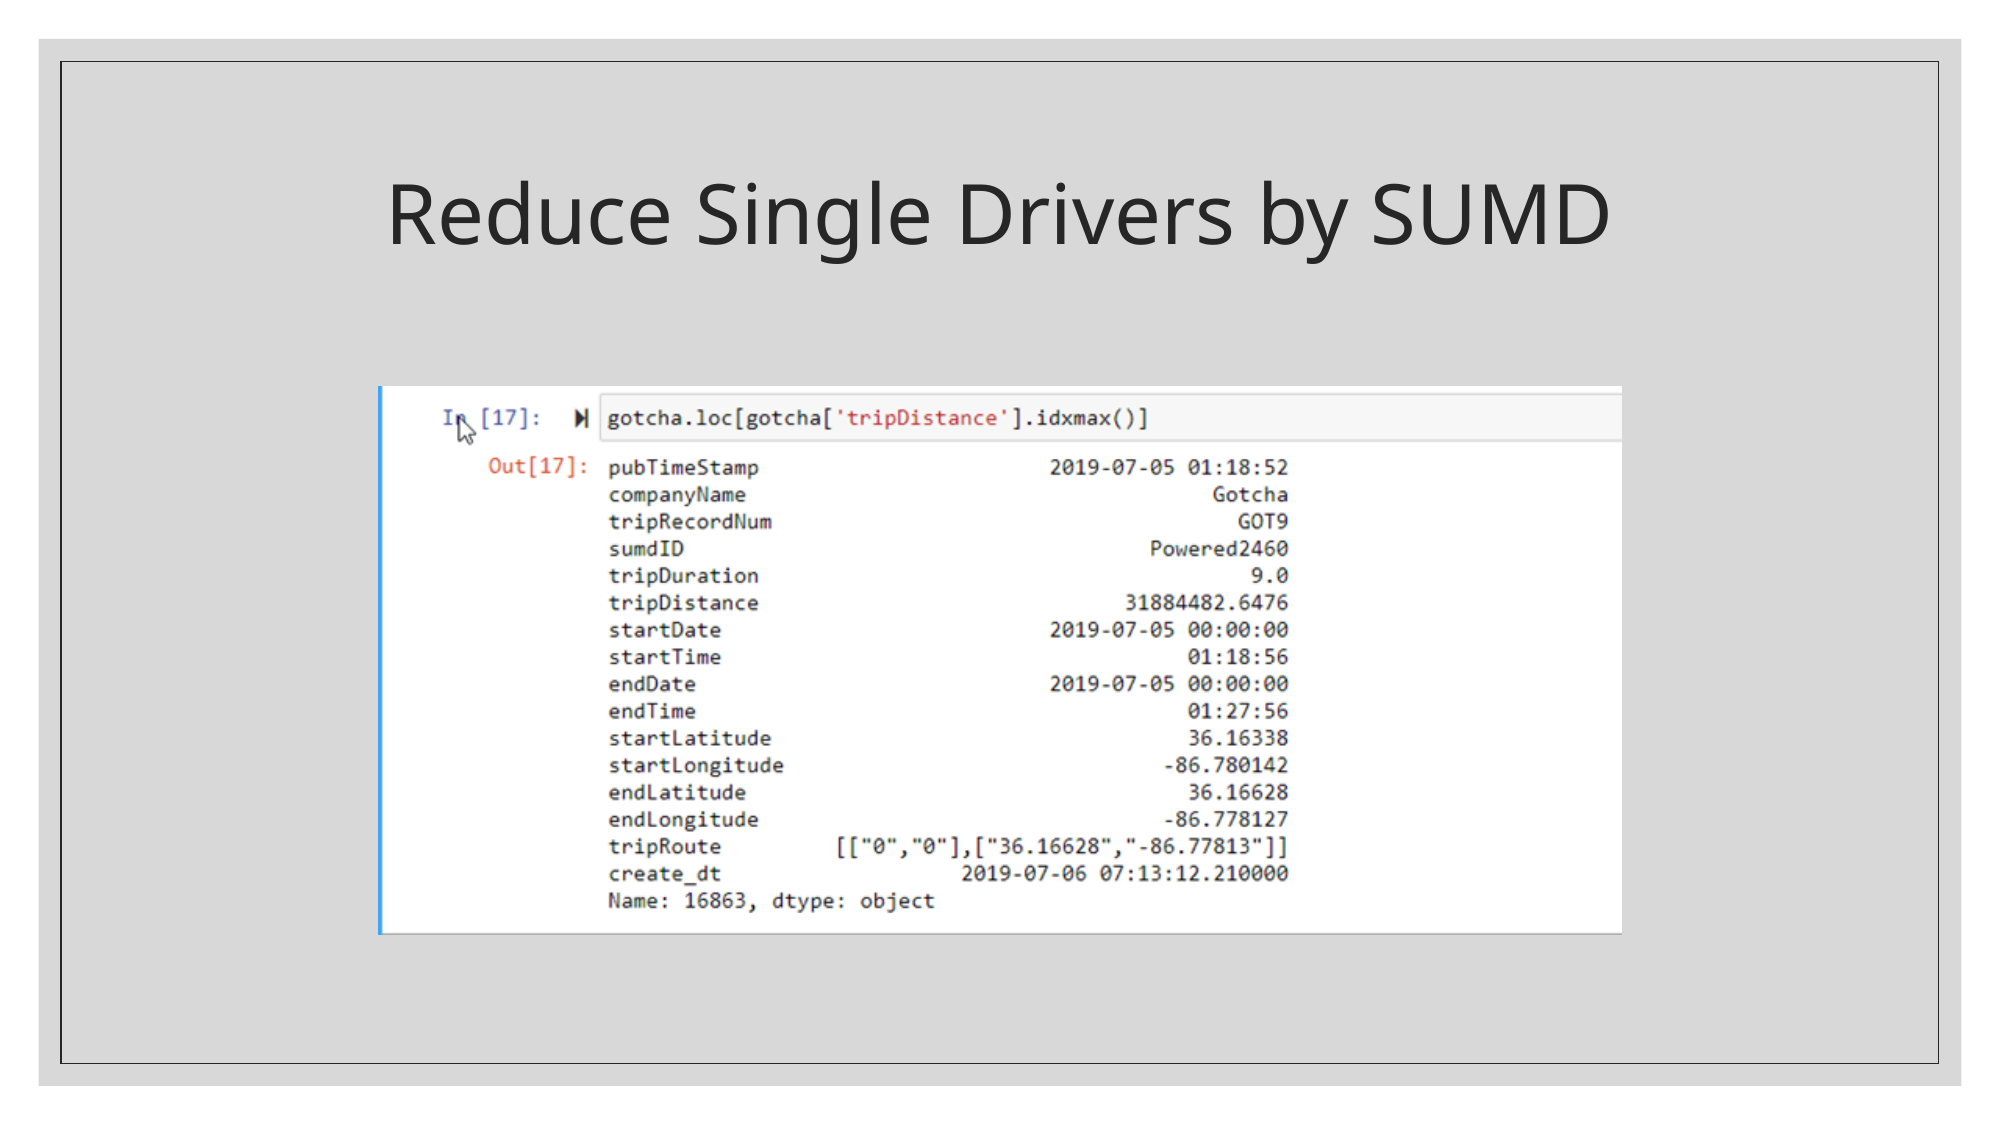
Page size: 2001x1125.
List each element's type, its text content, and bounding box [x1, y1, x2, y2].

title Reduce Single Drivers by SUMD [174, 105, 1825, 331]
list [378, 386, 1622, 935]
